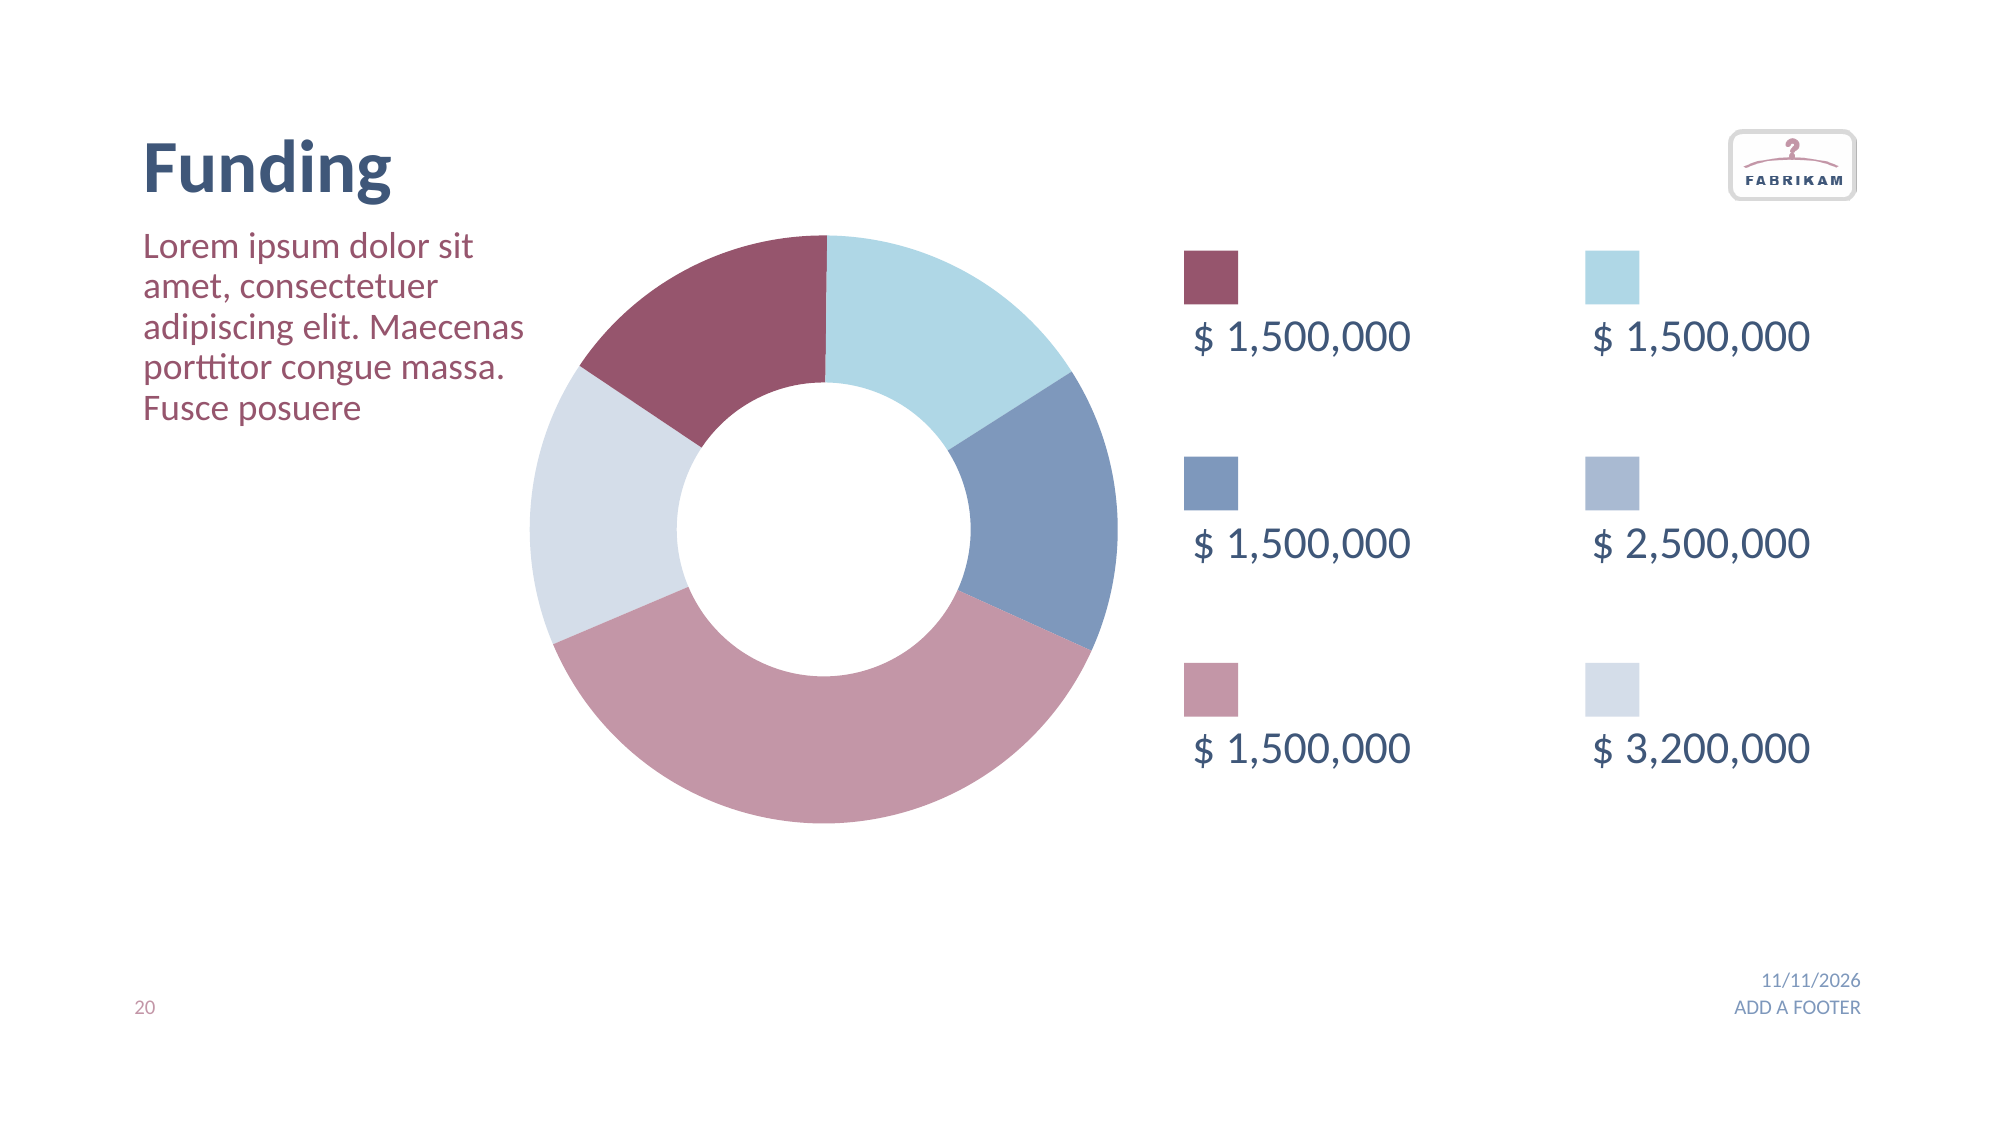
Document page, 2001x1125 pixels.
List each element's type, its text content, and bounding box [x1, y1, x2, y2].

chart [517, 219, 1130, 840]
footer ADD A FOOTER [1186, 993, 1862, 1033]
list $ 1,500,000 [1186, 718, 1511, 774]
slide_number 20 [105, 993, 170, 1033]
list $ 2,500,000 [1585, 513, 1911, 569]
list $ 1,500,000 [1186, 306, 1511, 362]
list $ 1,500,000 [1186, 513, 1511, 569]
list Lorem ipsum dolor sit amet, consectetuer adipiscing elit. Maecenas porttitor congue massa. Fusce posuere [137, 226, 517, 494]
list $ 1,500,000 [1585, 306, 1911, 362]
title Funding [137, 121, 1171, 215]
list $ 3,200,000 [1585, 718, 1911, 774]
picture [1727, 129, 1857, 201]
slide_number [1683, 953, 1862, 992]
